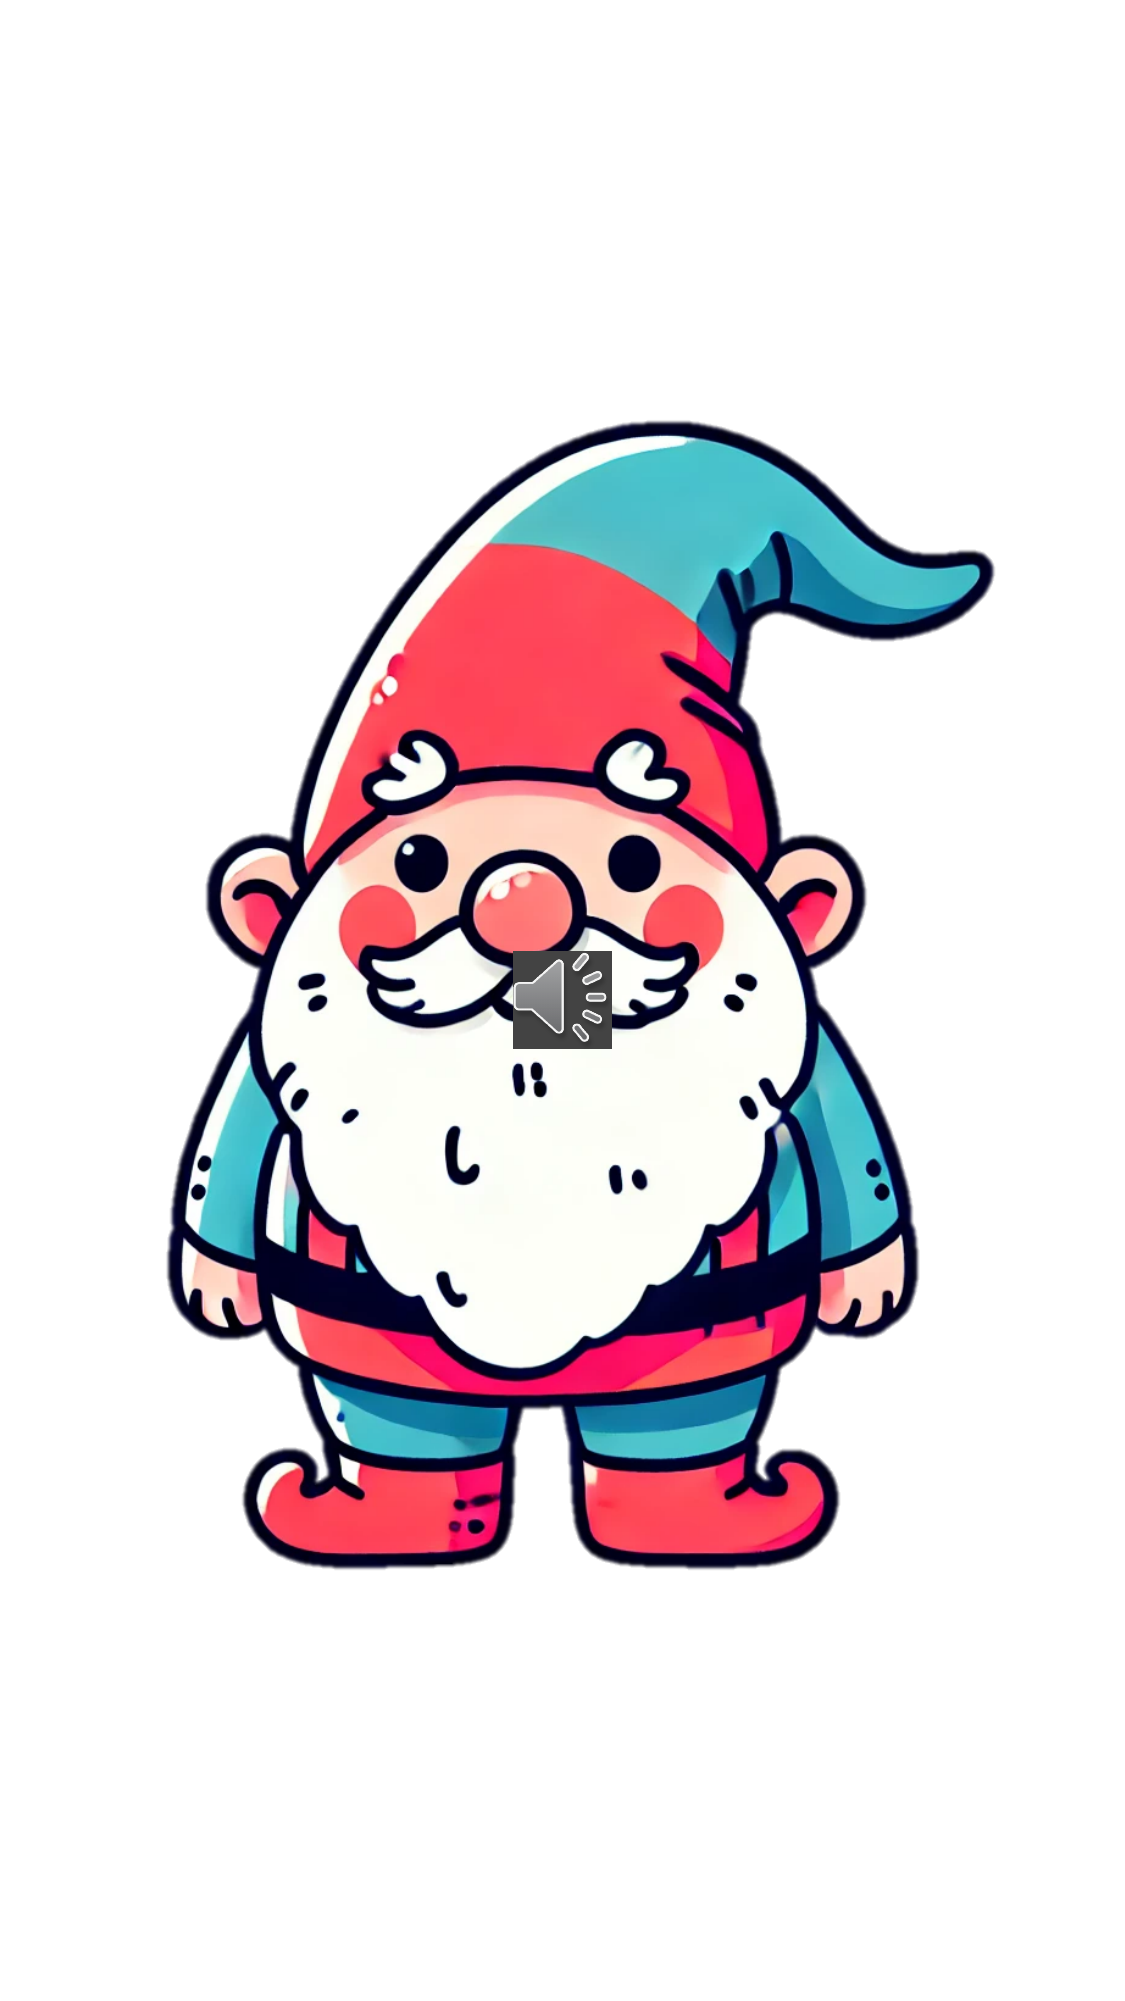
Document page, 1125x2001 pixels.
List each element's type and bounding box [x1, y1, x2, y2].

picture [0, 375, 1125, 1624]
